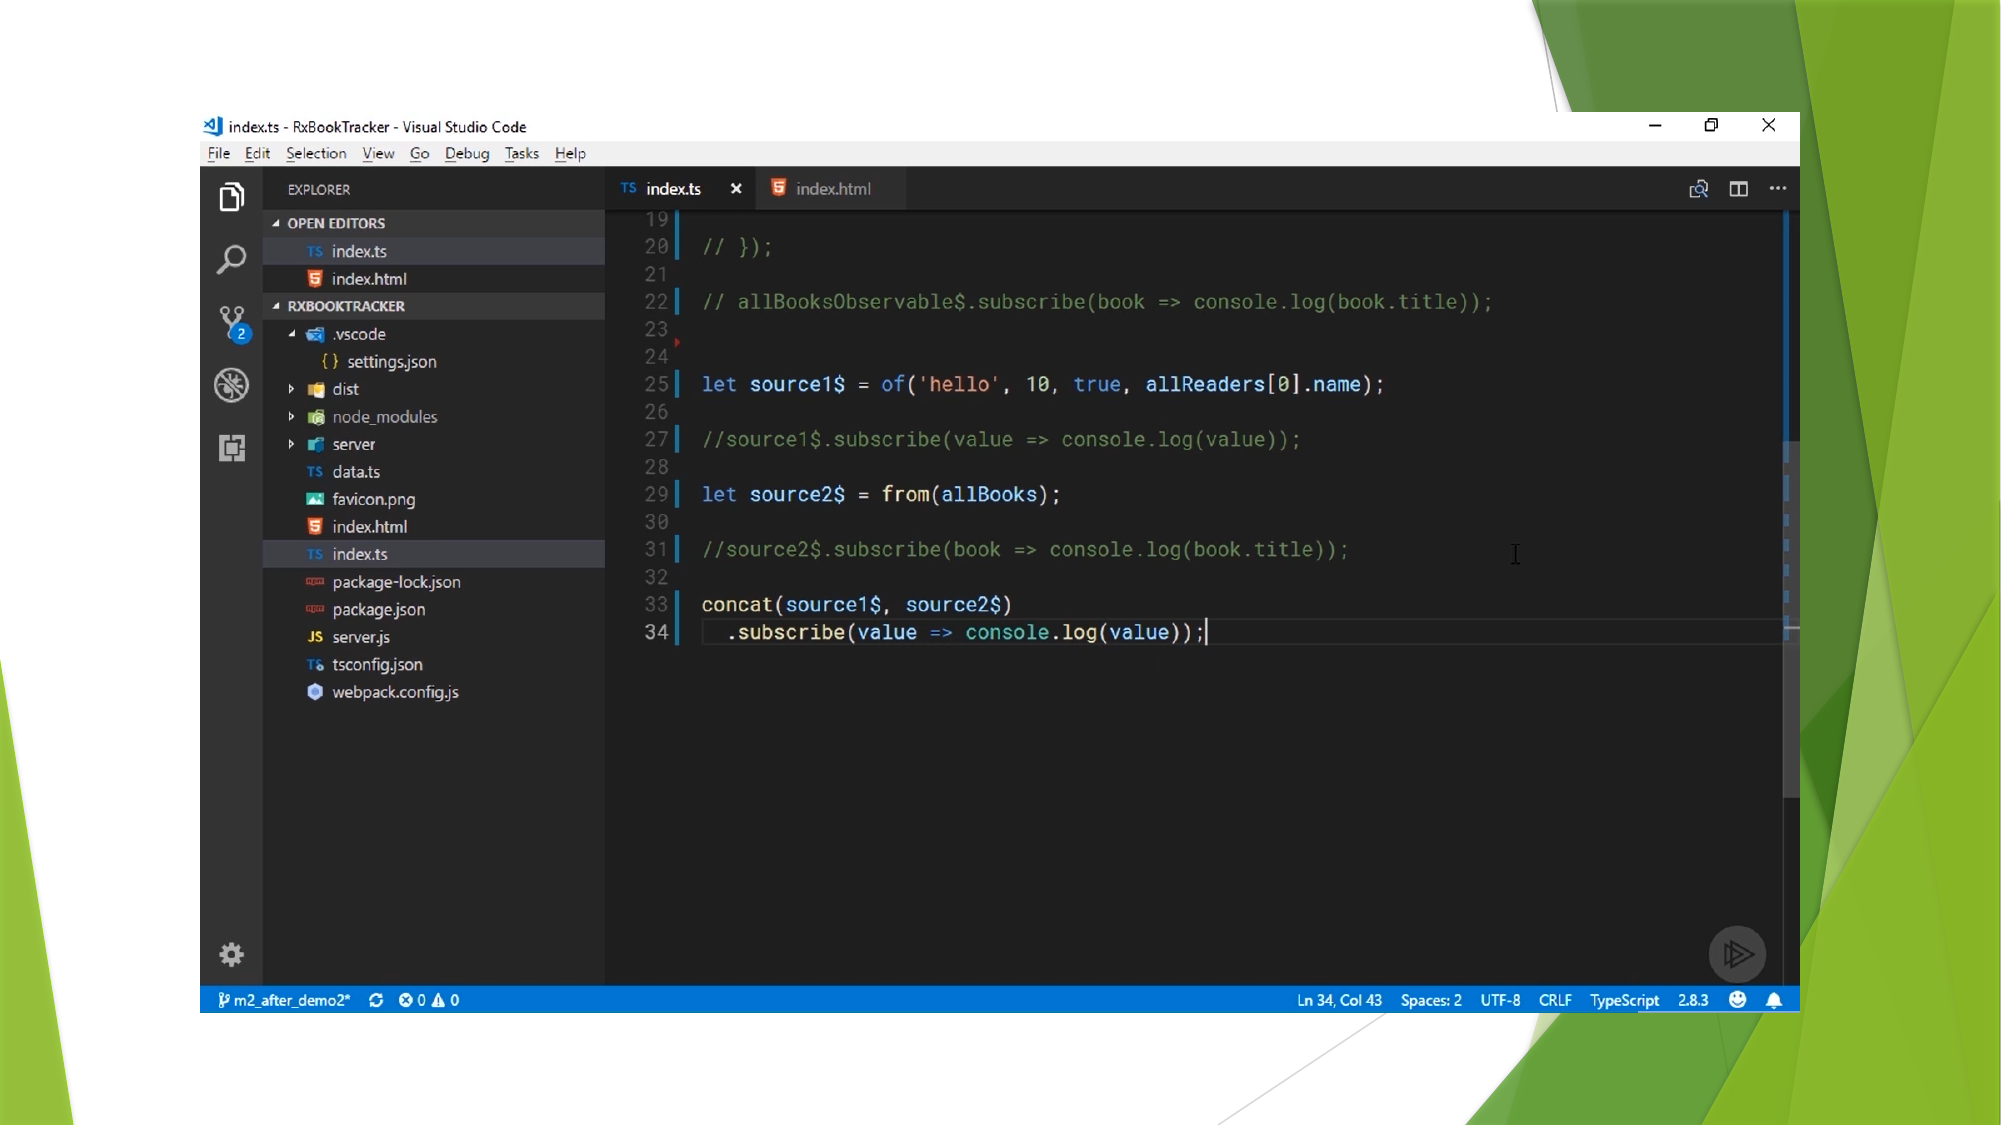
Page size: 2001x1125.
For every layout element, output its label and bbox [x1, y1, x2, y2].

picture [199, 111, 1801, 1013]
